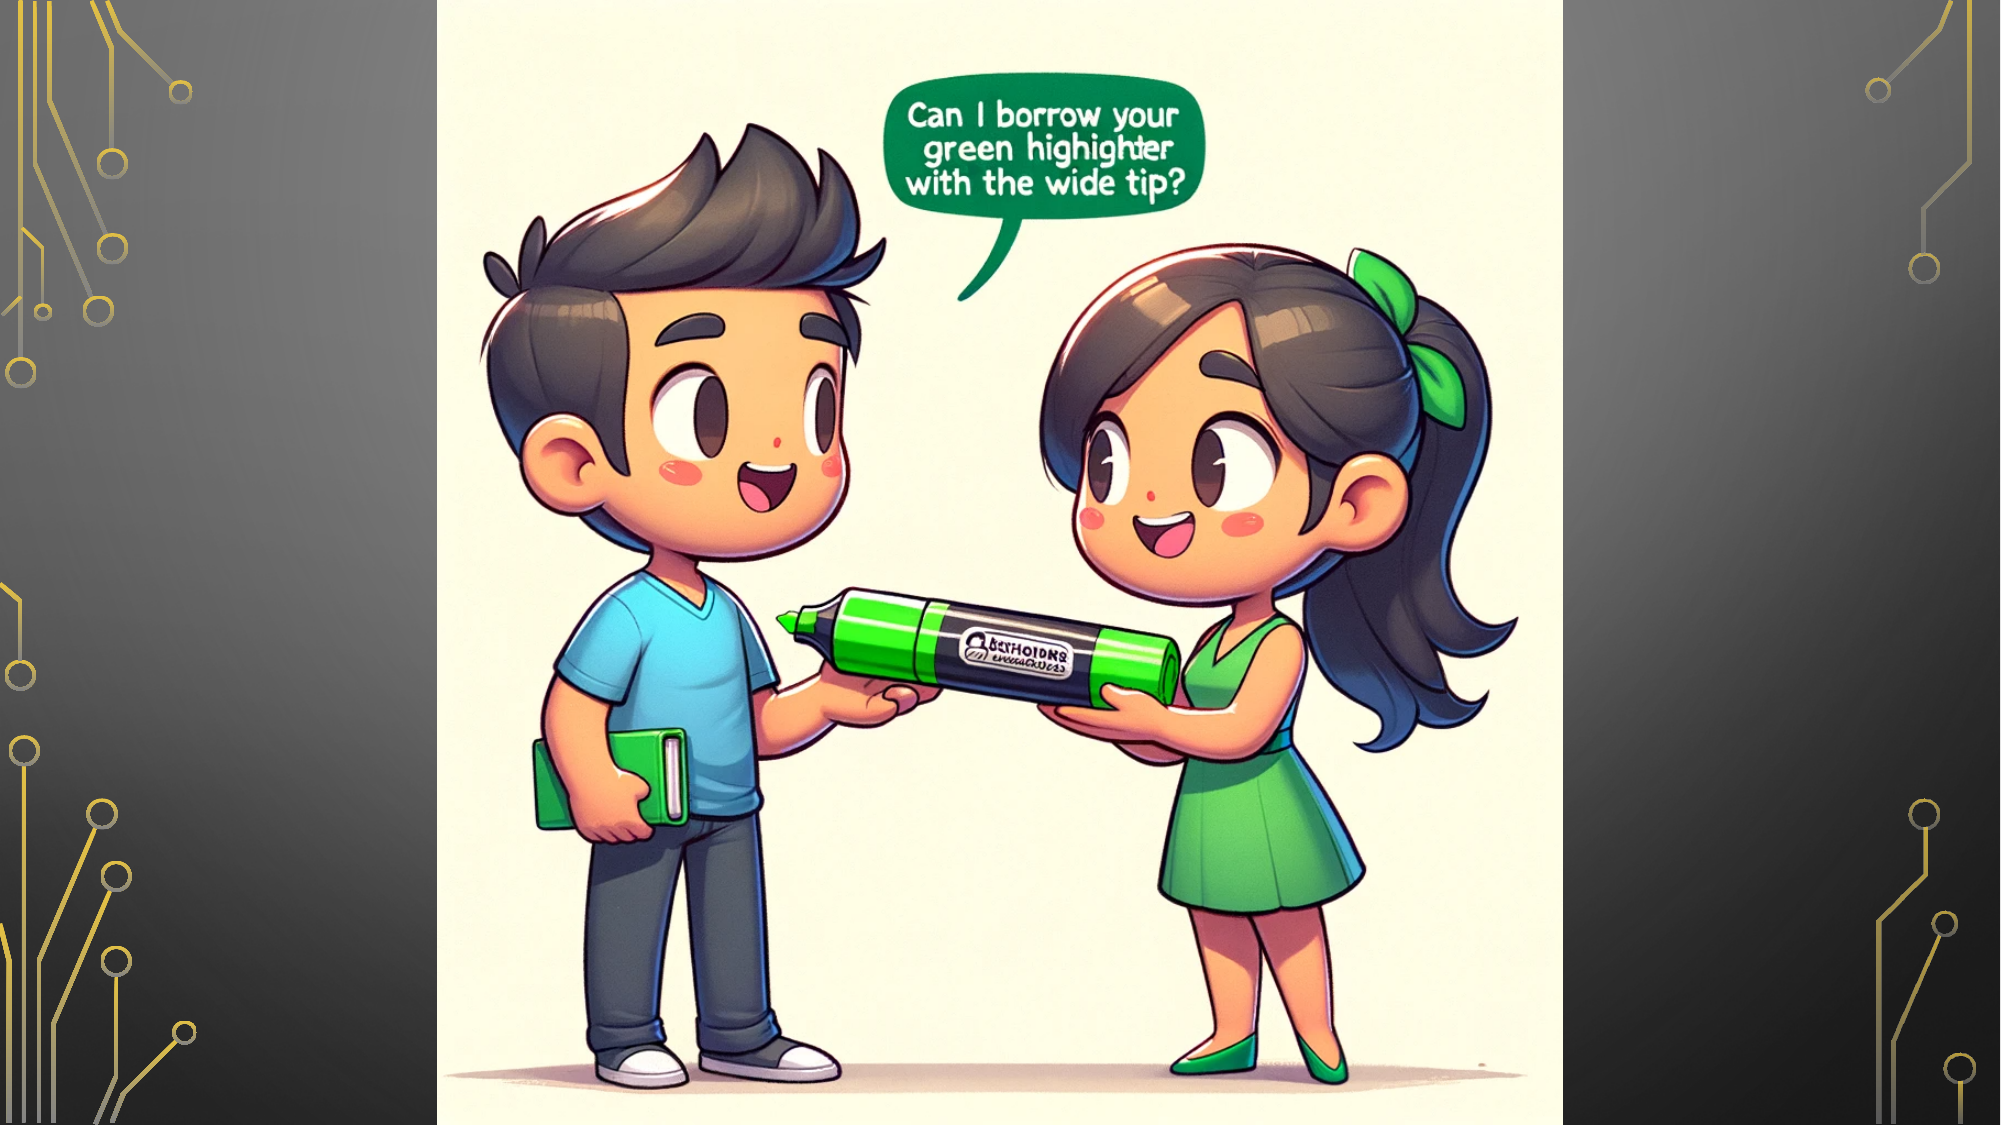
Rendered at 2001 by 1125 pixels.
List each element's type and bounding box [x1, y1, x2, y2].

picture [437, 0, 1563, 1125]
